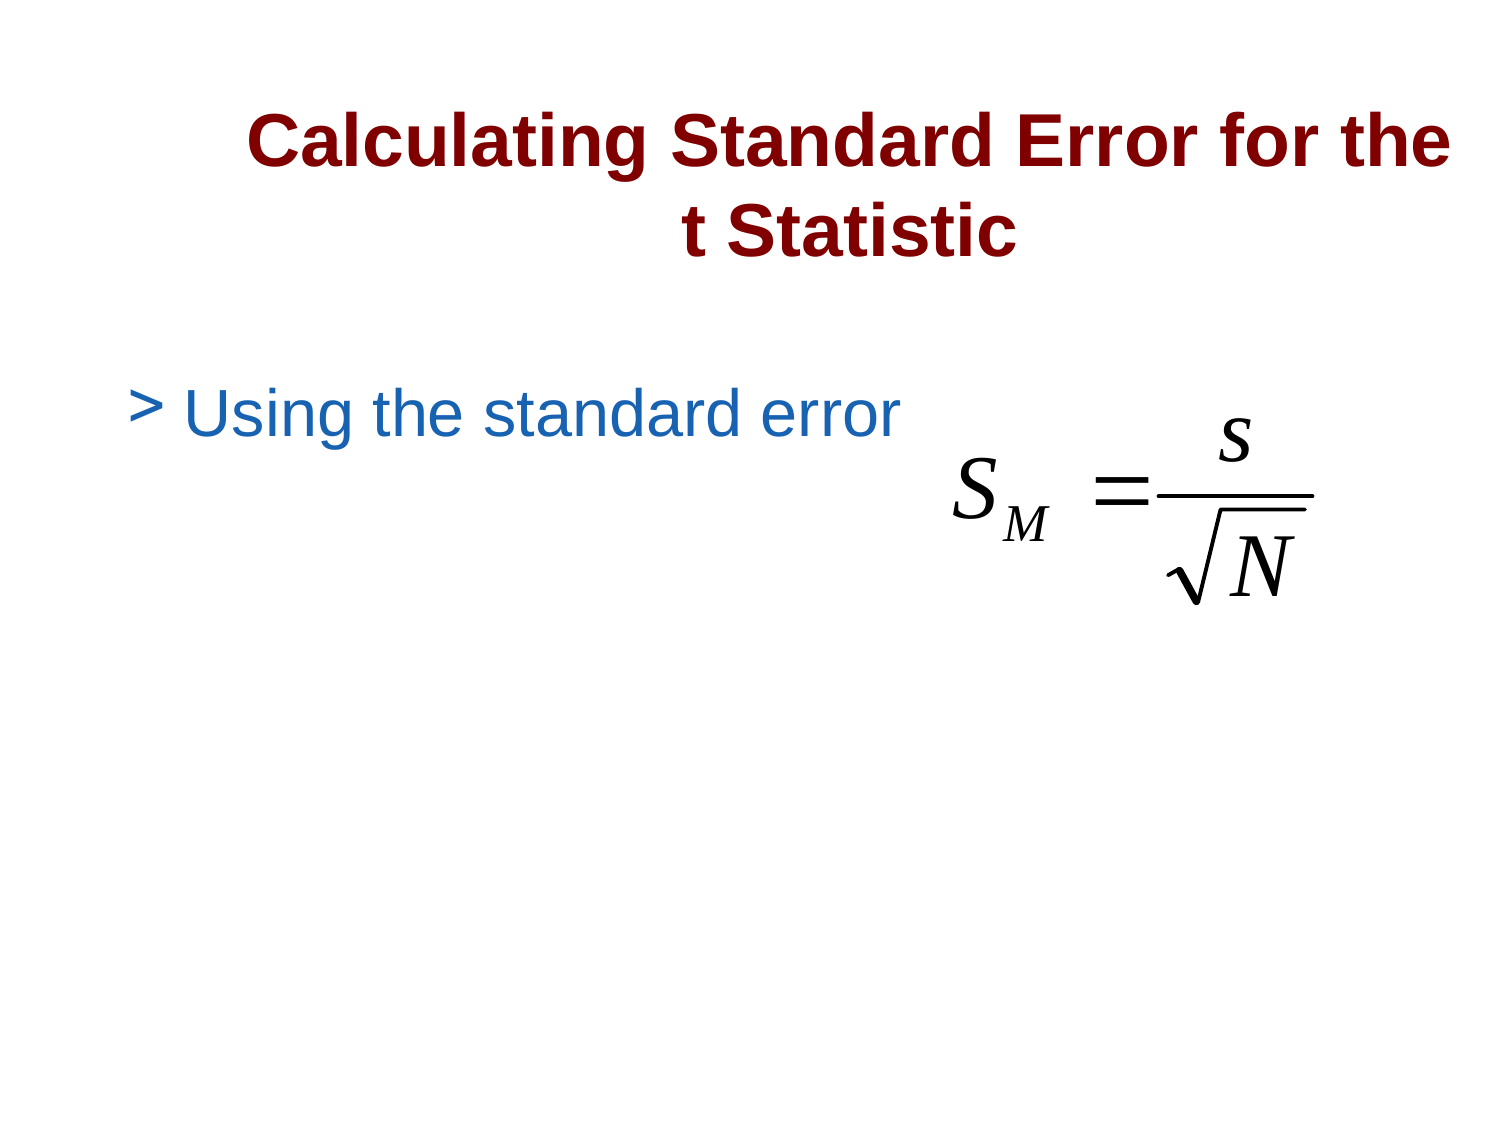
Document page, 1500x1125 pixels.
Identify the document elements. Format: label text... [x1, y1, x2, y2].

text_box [937, 374, 1332, 626]
list Using the standard error [112, 362, 1388, 1038]
title Calculating Standard Error for the t Statistic [212, 137, 1488, 226]
